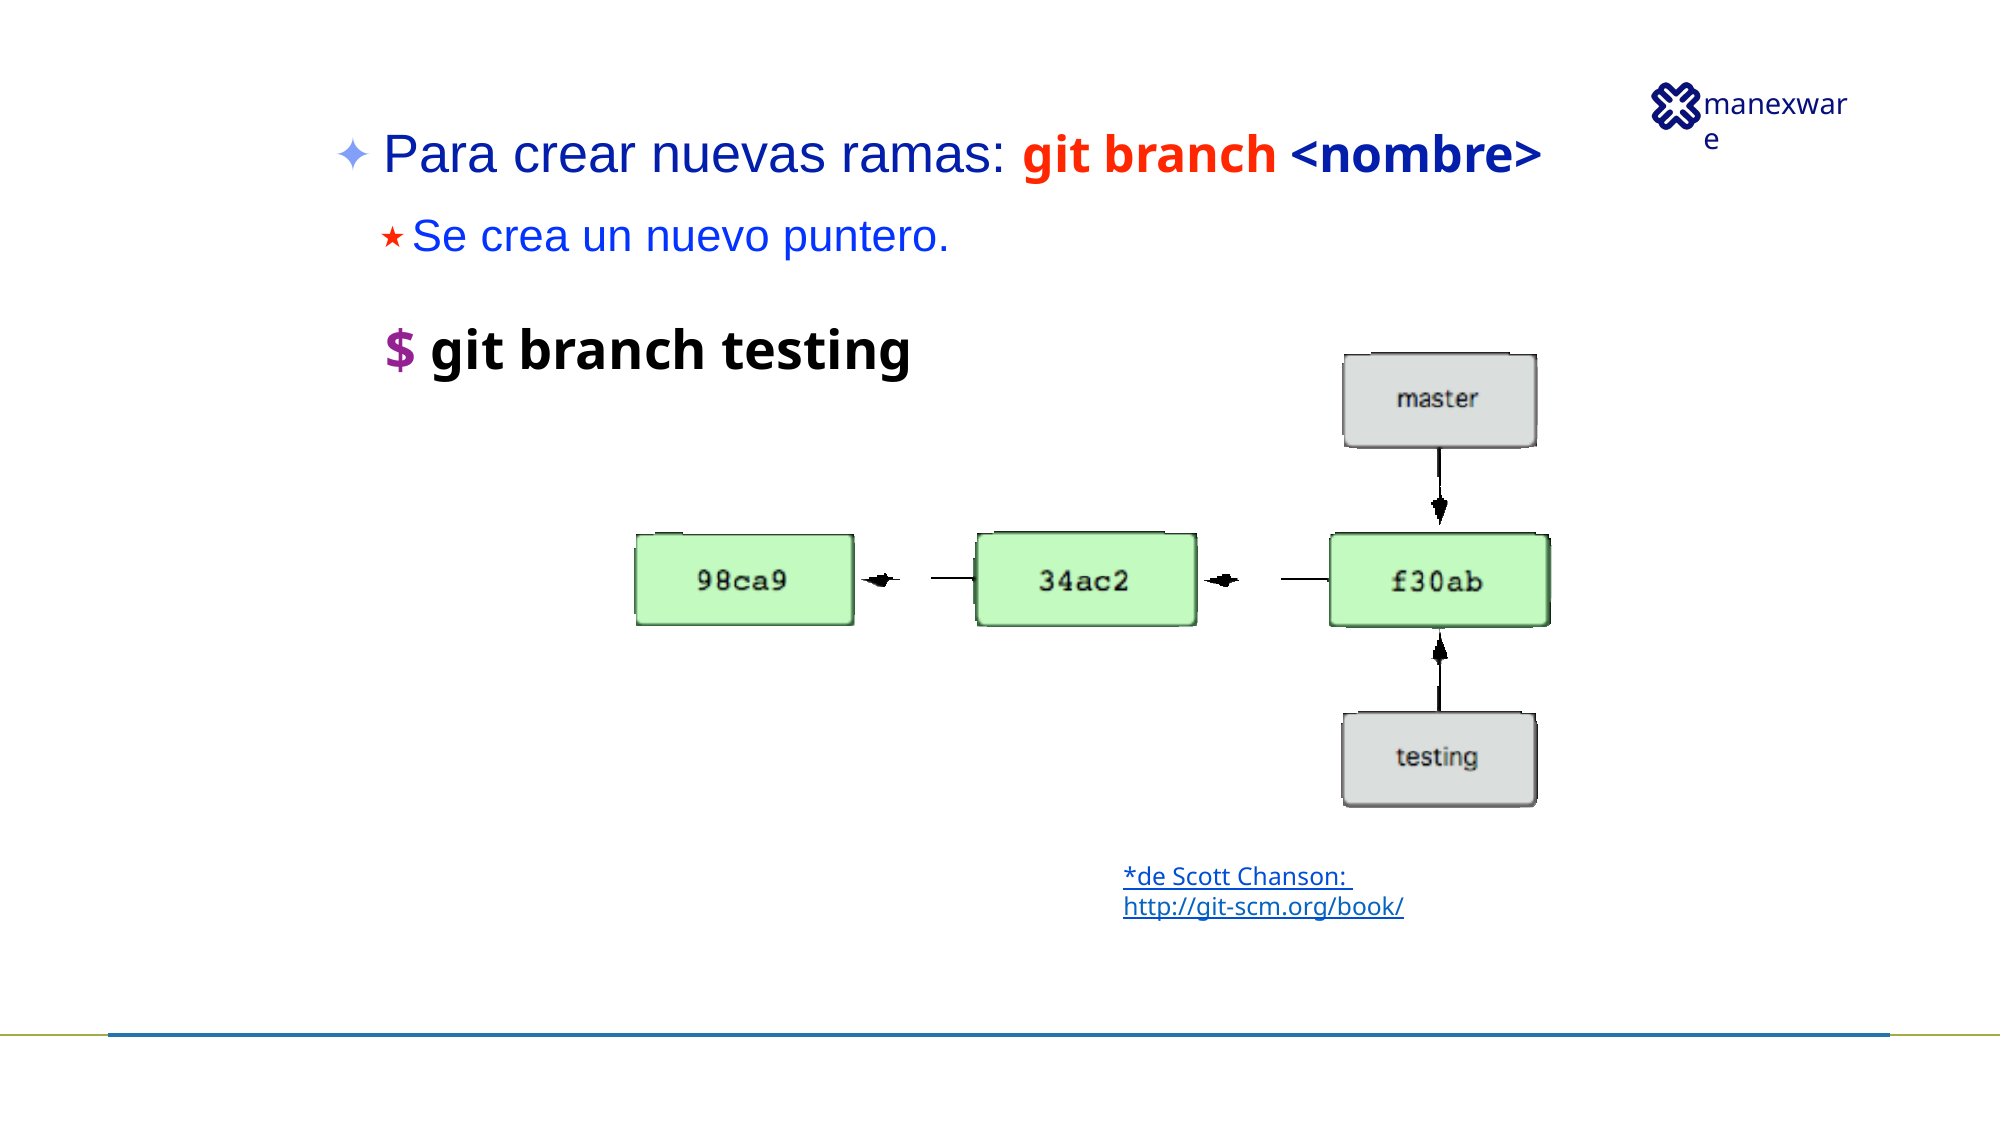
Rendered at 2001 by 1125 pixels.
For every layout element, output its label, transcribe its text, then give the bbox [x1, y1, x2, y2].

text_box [631, 348, 1552, 808]
text_box ✦ Para crear nuevas ramas: git branch <nombre> ★ Se crea un nuevo puntero. [327, 76, 1575, 262]
text_box *de Scott Chanson: http://git-scm.org/book/ [1121, 858, 1618, 925]
picture [1650, 81, 1702, 131]
text_box $ git branch testing [383, 313, 921, 381]
